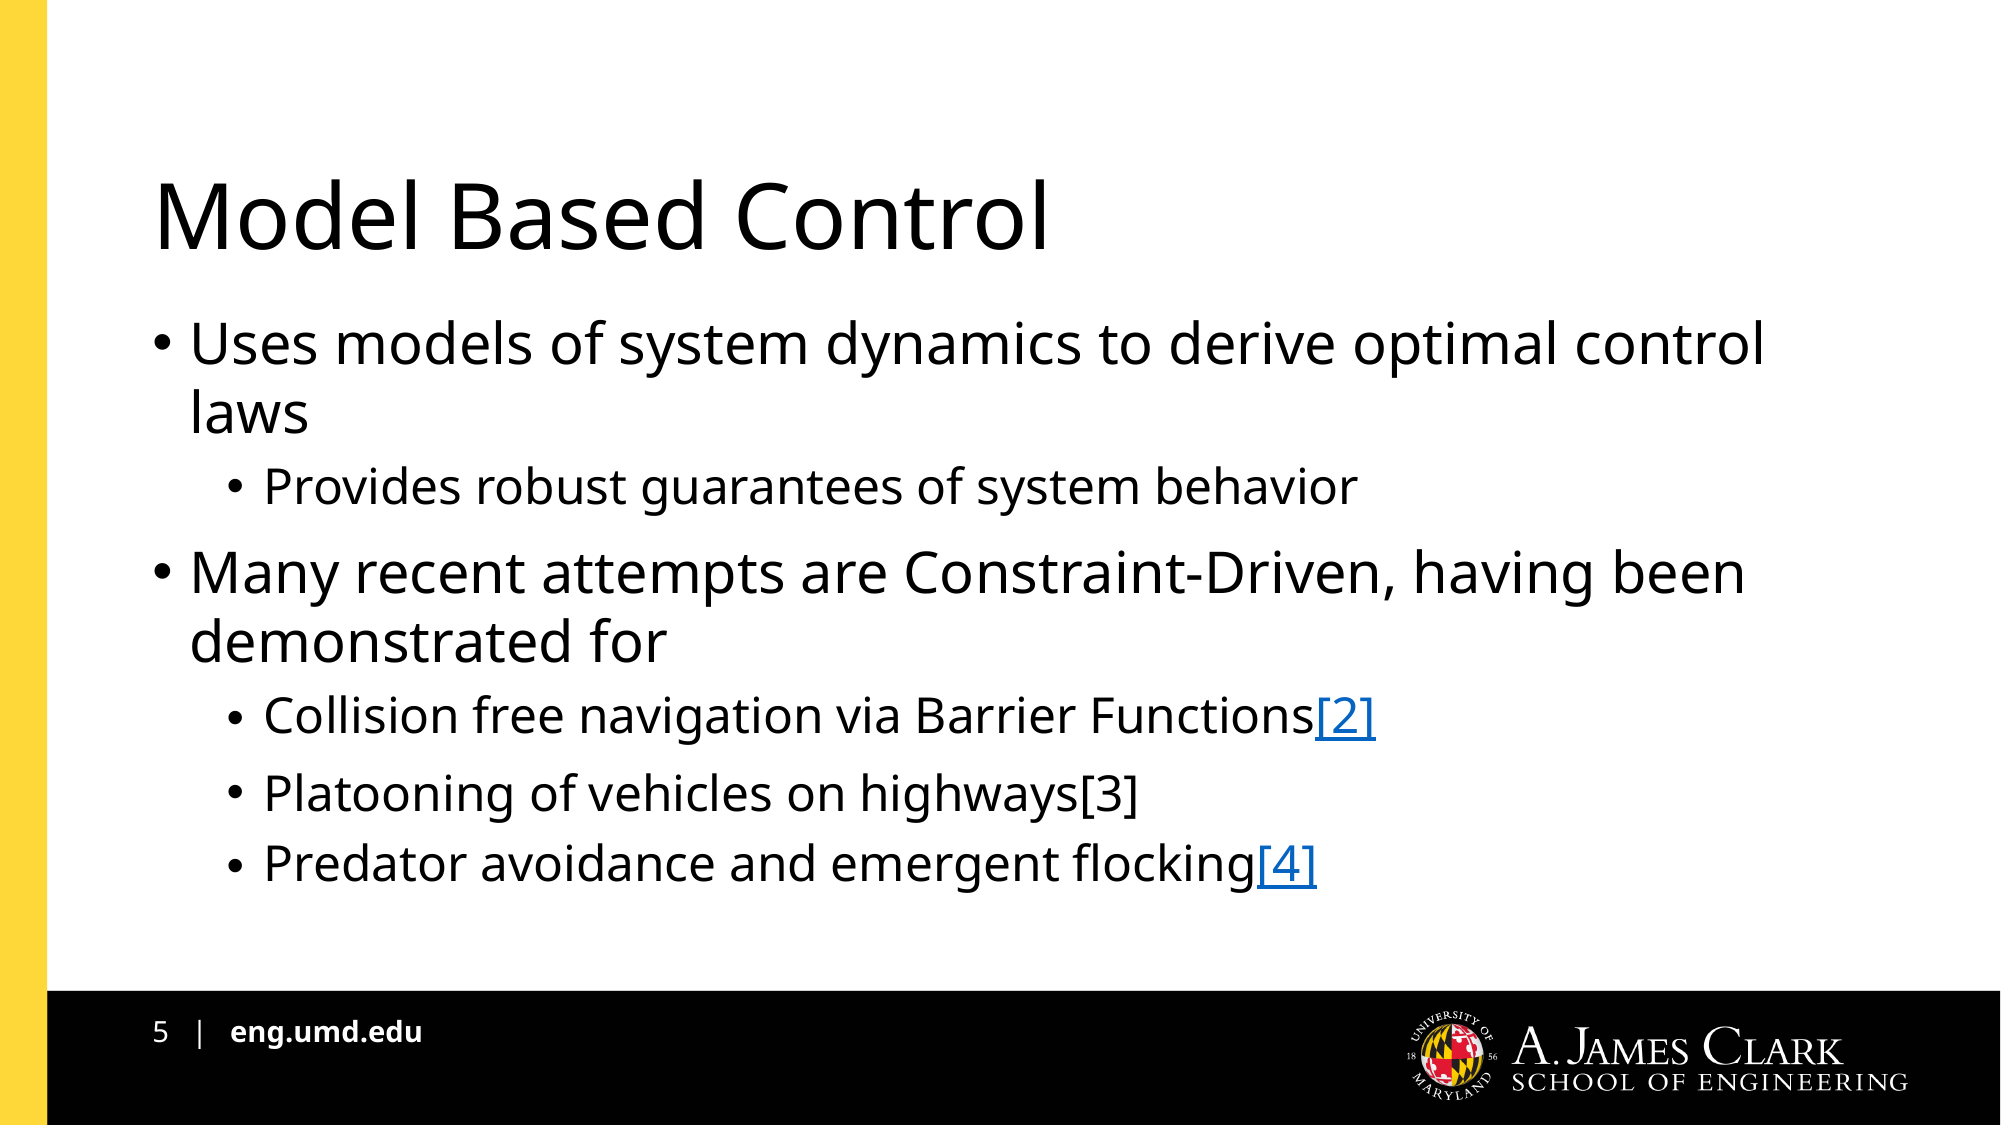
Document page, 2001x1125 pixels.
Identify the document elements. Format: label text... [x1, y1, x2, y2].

title Model Based Control [137, 59, 1863, 278]
picture [0, 0, 2001, 1125]
footer 5 | eng.umd.edu [137, 1002, 1338, 1063]
list Uses models of system dynamics to derive optimal control laws Provides robust guarantees of system behavior Many recent attempts are Constraint-Driven, having been demonstrated for Collision free navigation via Barrier Functions[2] Platooning of vehicles on highways[3] Predator avoidance and emergent flocking[4] [137, 299, 1863, 911]
